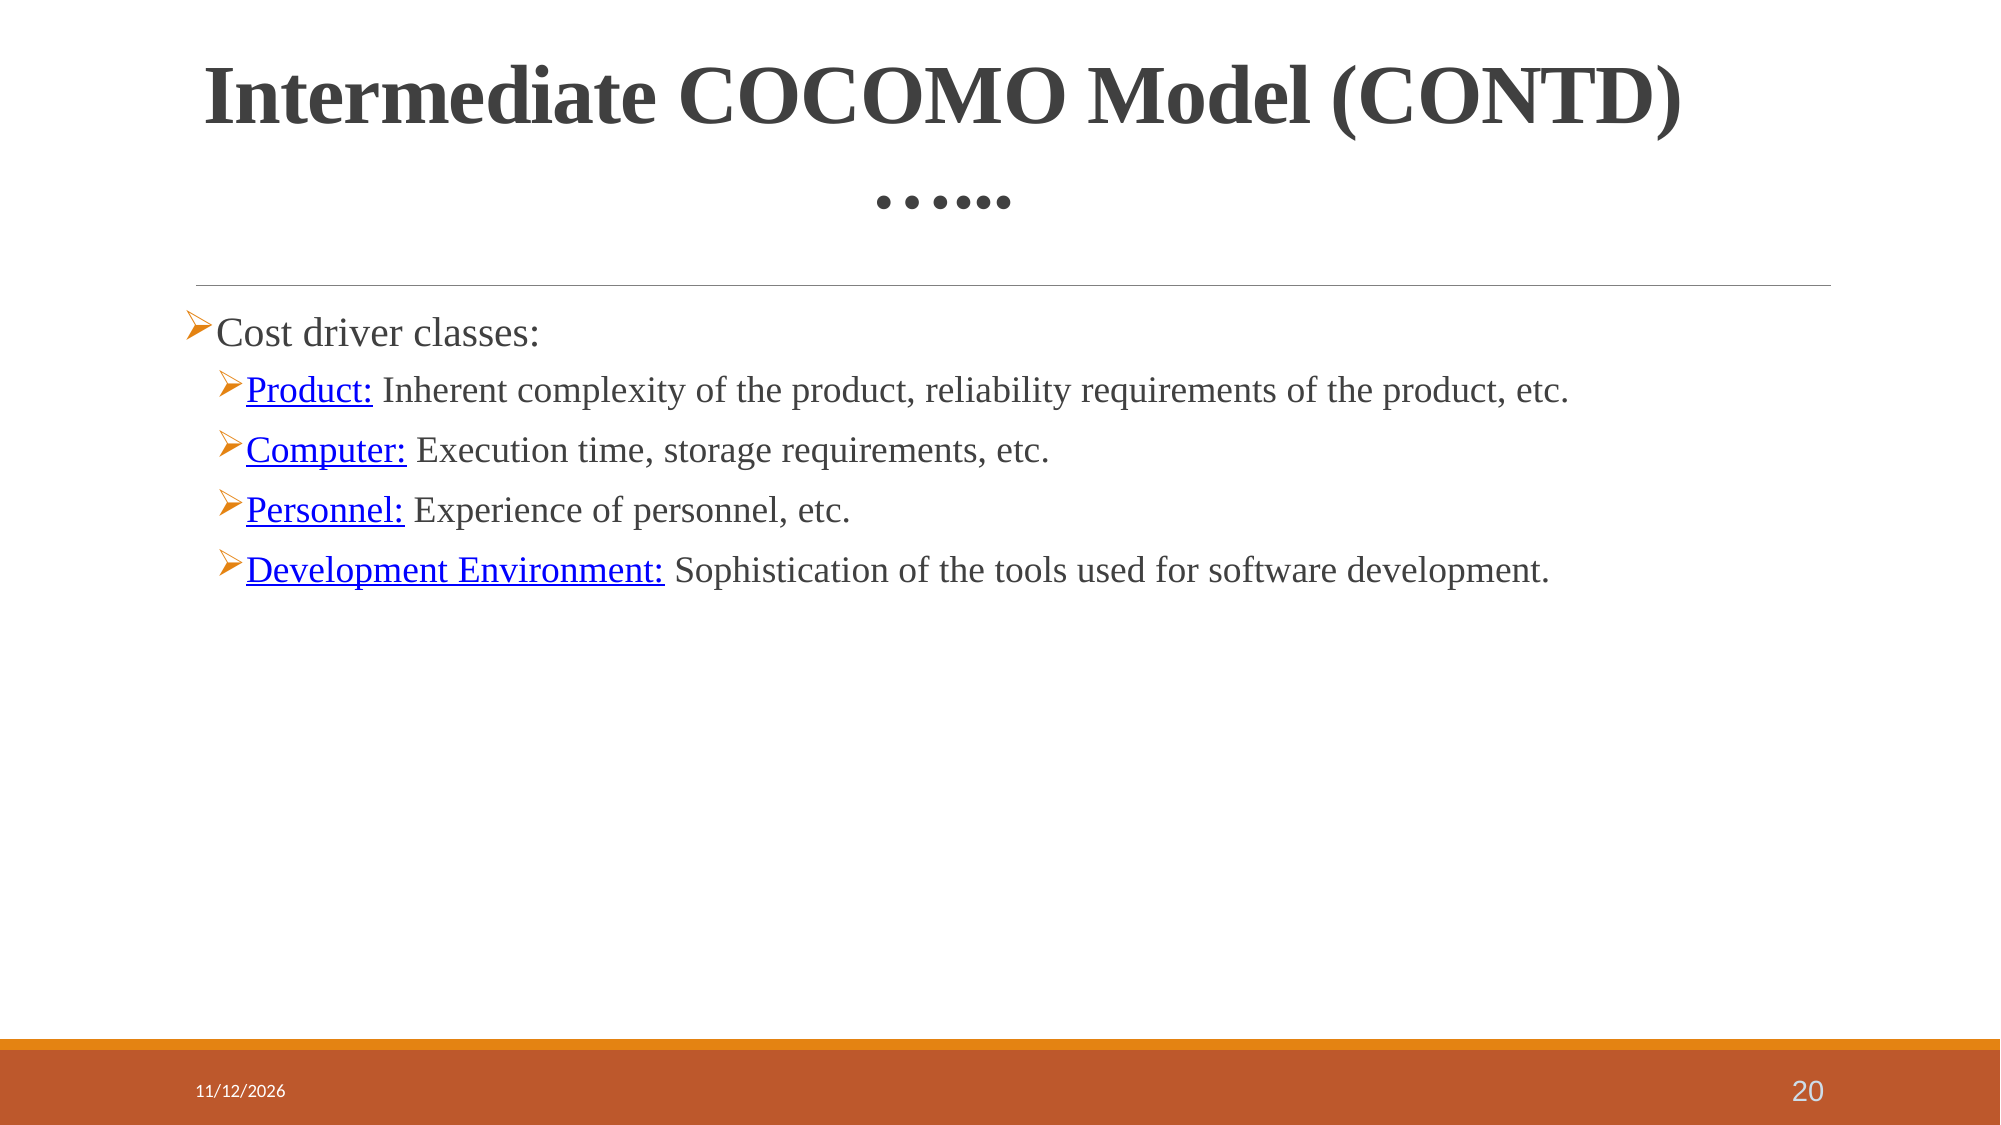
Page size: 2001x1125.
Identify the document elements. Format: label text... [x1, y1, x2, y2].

title Intermediate COCOMO Model (CONTD)…... [197, 46, 1688, 234]
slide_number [180, 1059, 586, 1120]
list Cost driver classes: Product: Inherent complexity of the product, reliability requirements of the product, etc. Computer: Execution time, storage requirements, etc. Personnel: Experience of personnel, etc. Development Environment: Sophistication of the tools used for software development. [180, 302, 1830, 963]
slide_number 20 [1624, 1059, 1840, 1120]
